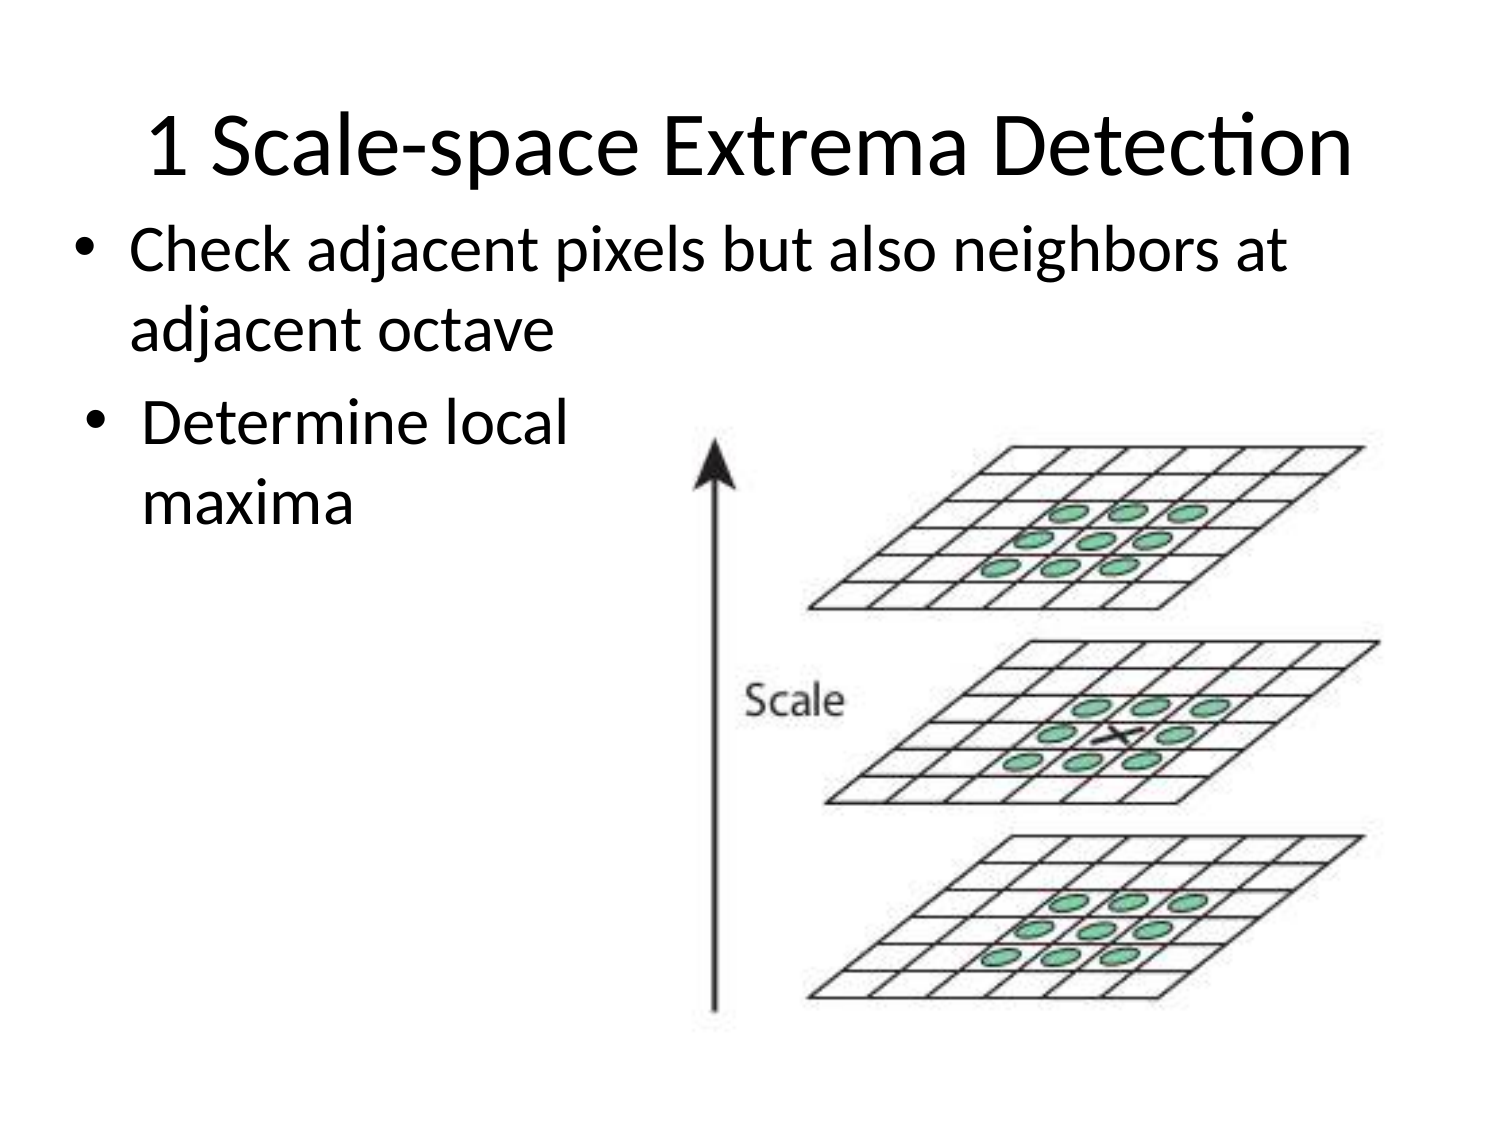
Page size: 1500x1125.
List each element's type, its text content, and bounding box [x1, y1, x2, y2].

picture [649, 405, 1430, 1038]
text_box Determine local maxima [70, 370, 633, 595]
text_box Check adjacent pixels but also neighbors at adjacent octave [58, 197, 1338, 442]
title 1 Scale-space Extrema Detection [75, 45, 1425, 233]
